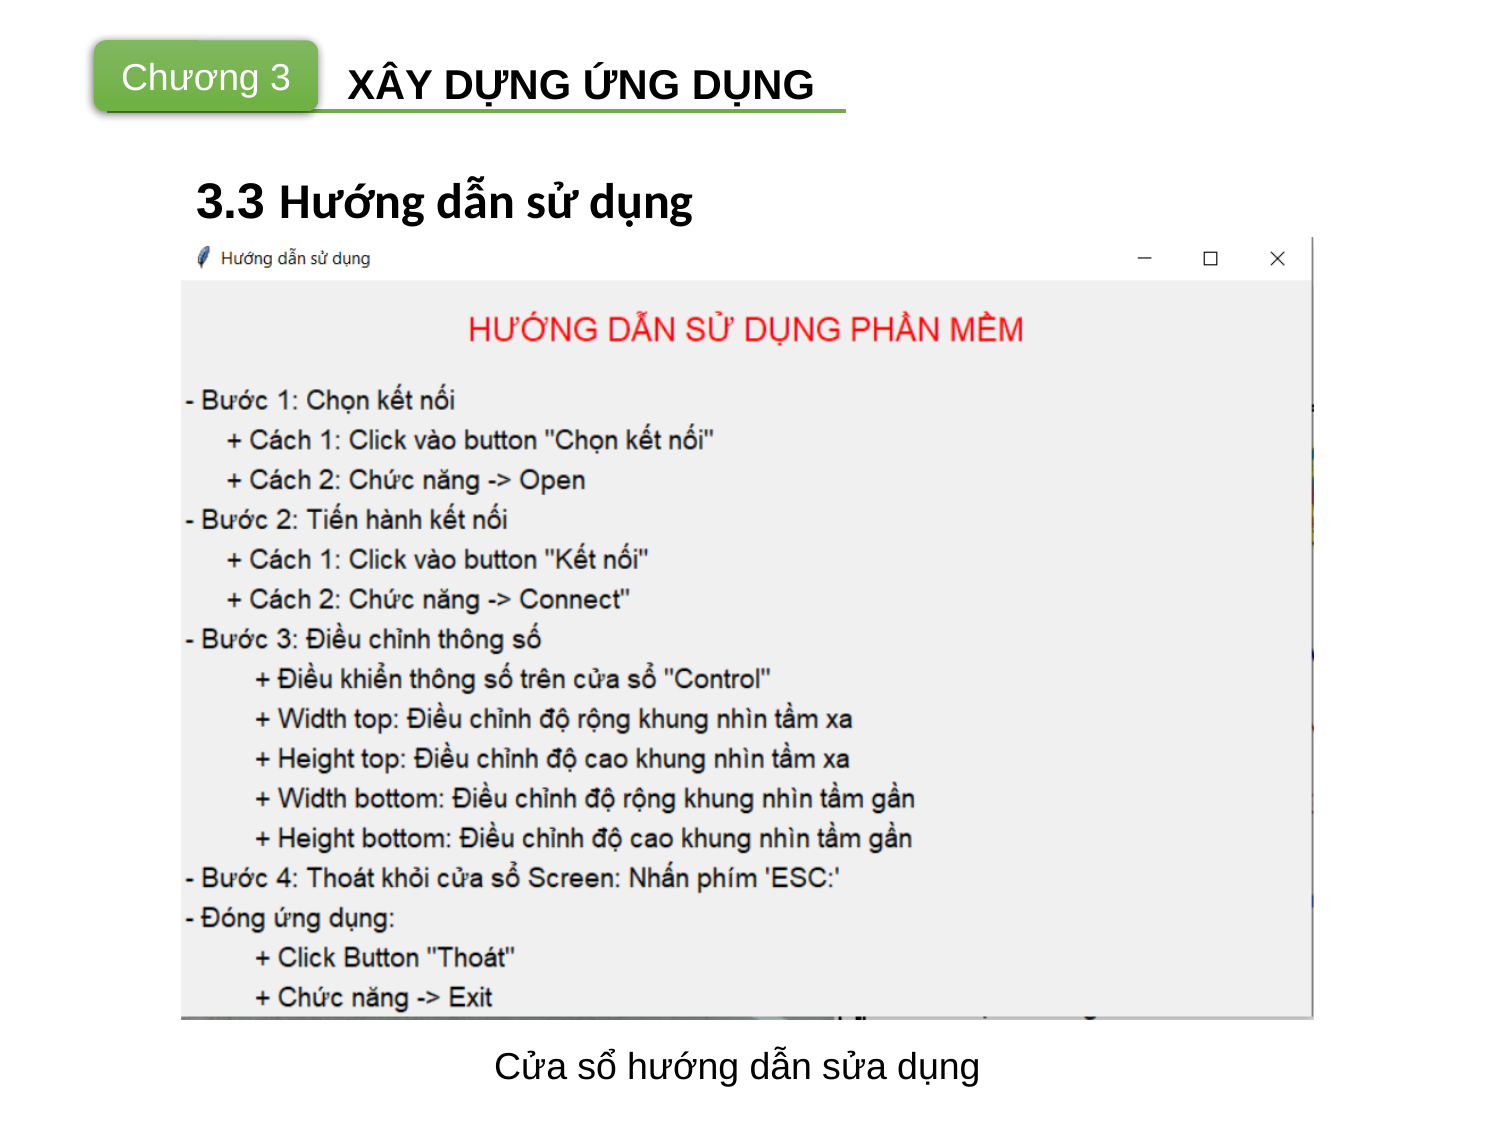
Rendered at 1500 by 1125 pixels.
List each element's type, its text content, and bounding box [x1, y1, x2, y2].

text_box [94, 40, 846, 117]
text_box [181, 237, 1314, 1096]
text_box 3.3 Hướng dẫn sử dụng [181, 161, 709, 237]
